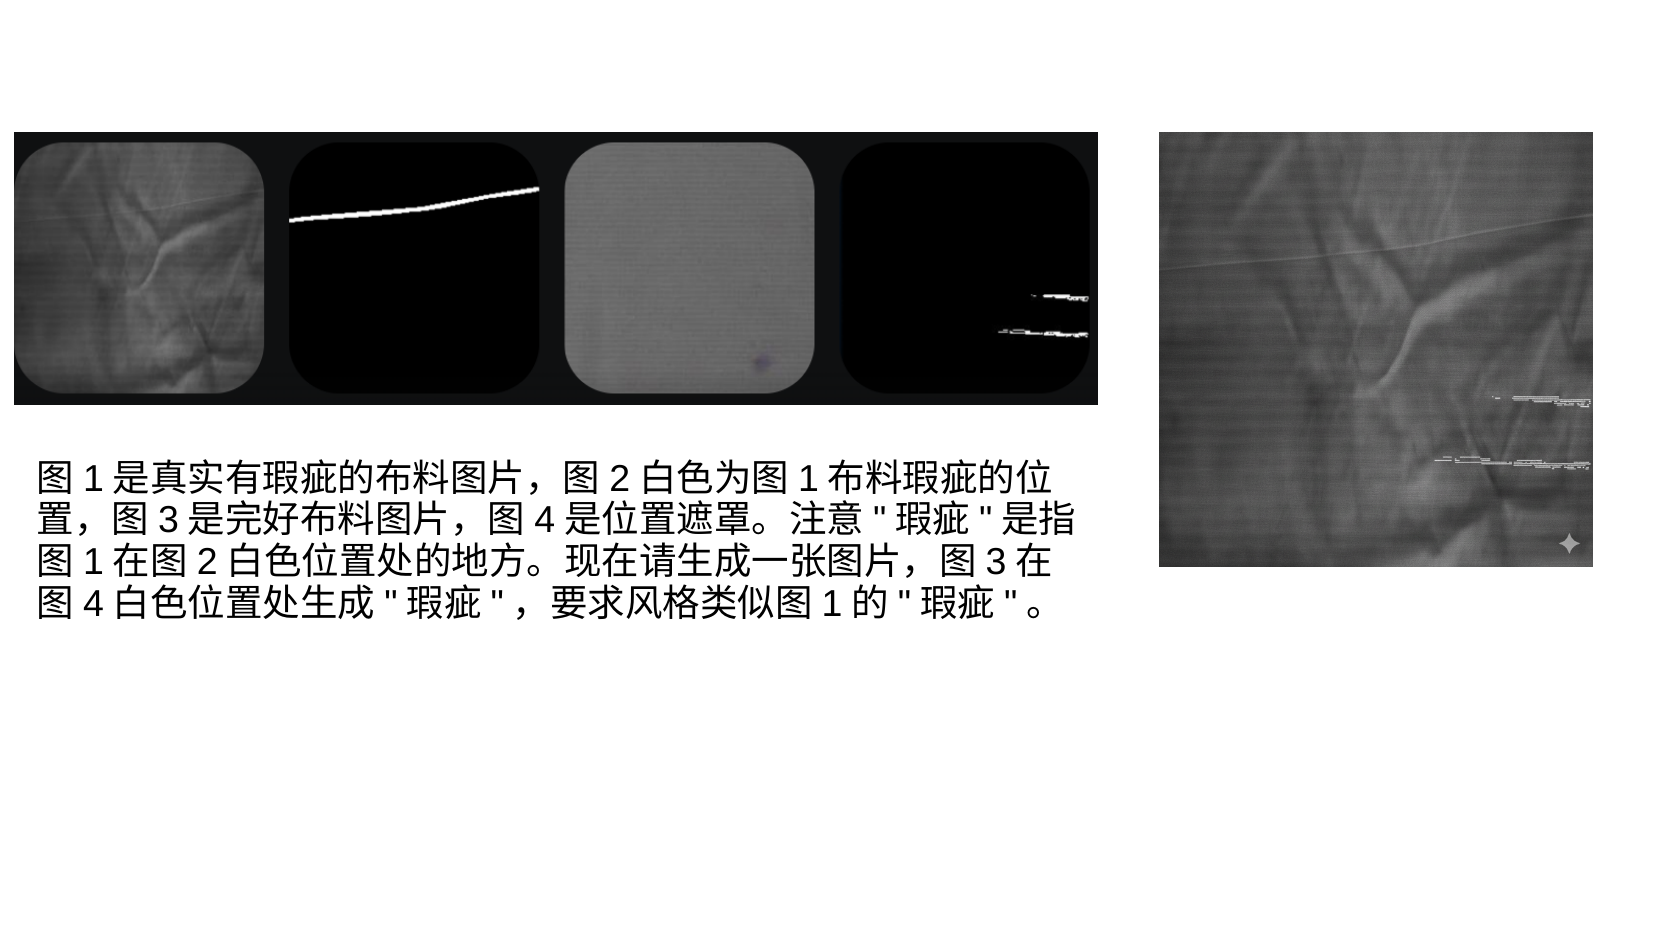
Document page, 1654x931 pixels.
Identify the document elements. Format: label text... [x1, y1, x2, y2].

text_box 图1是真实有瑕疵的布料图片，图2白色为图1布料瑕疵的位置，图3是完好布料图片，图4是位置遮罩。注意"瑕疵"是指图1在图2白色位置处的地方。现在请生成一张图片，图3在图4白色位置处生成"瑕疵"，要求风格类似图1的"瑕疵"。 [21, 450, 1098, 633]
picture [1158, 132, 1594, 568]
picture [14, 132, 1099, 406]
